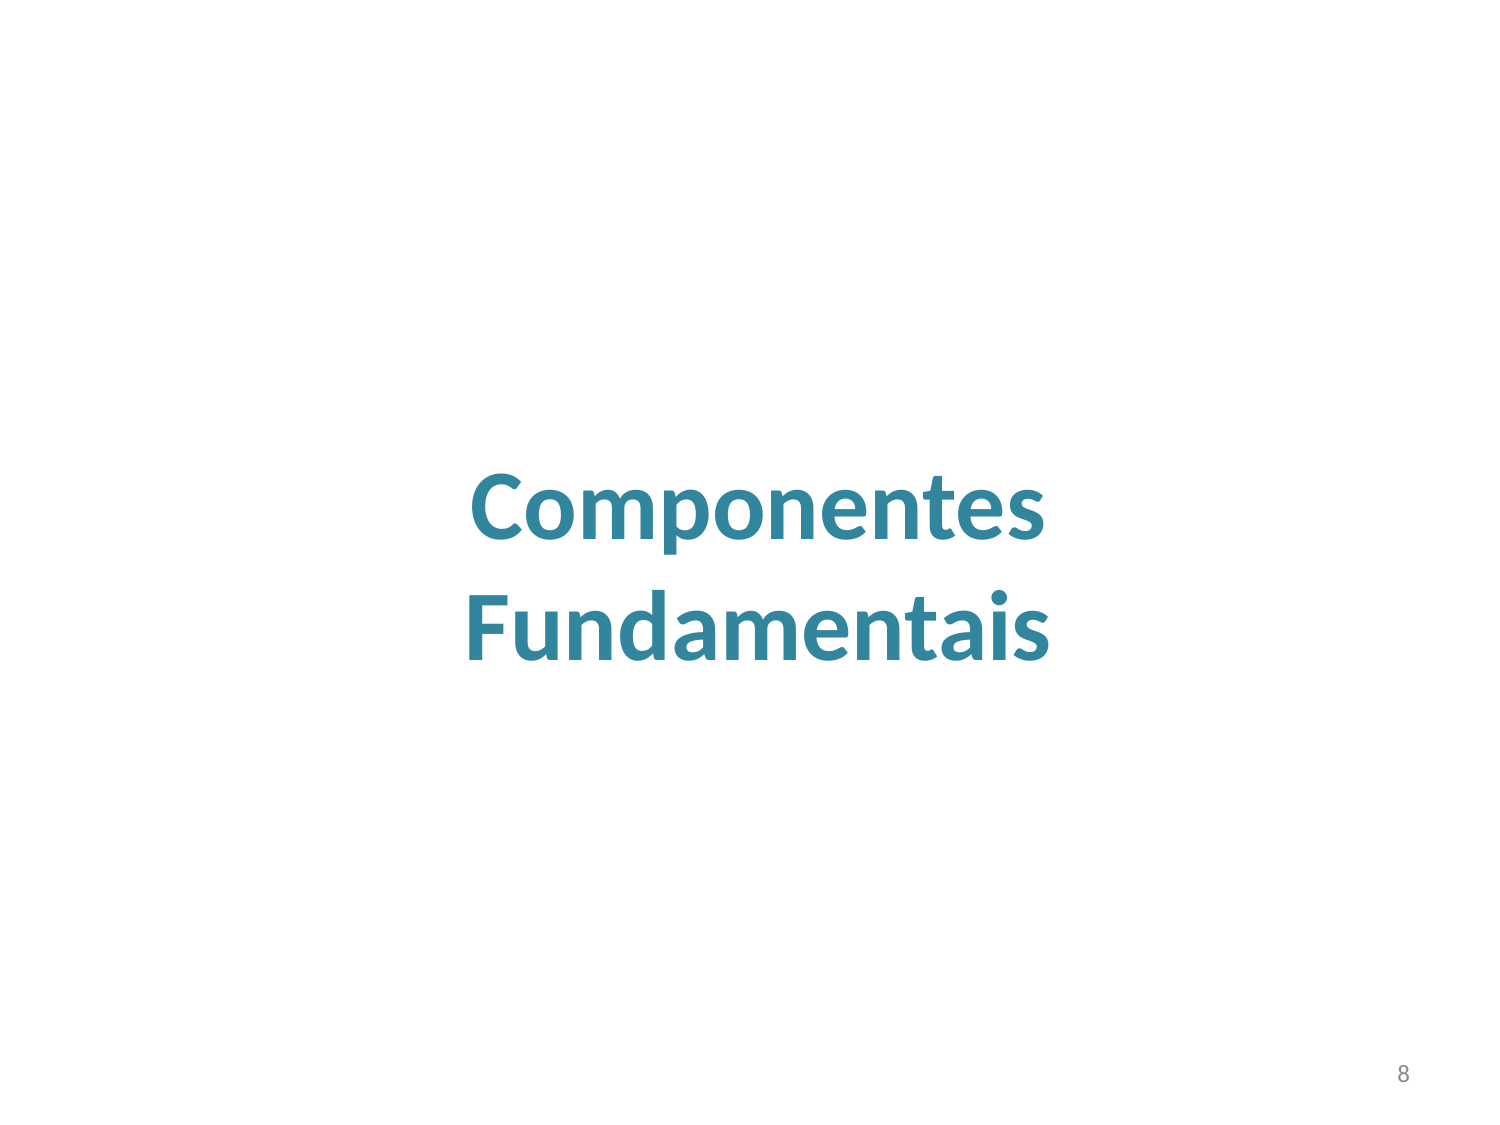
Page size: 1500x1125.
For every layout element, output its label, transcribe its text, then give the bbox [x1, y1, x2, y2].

text_box Componentes Fundamentais [449, 432, 1068, 688]
slide_number 8 [1074, 1042, 1425, 1103]
